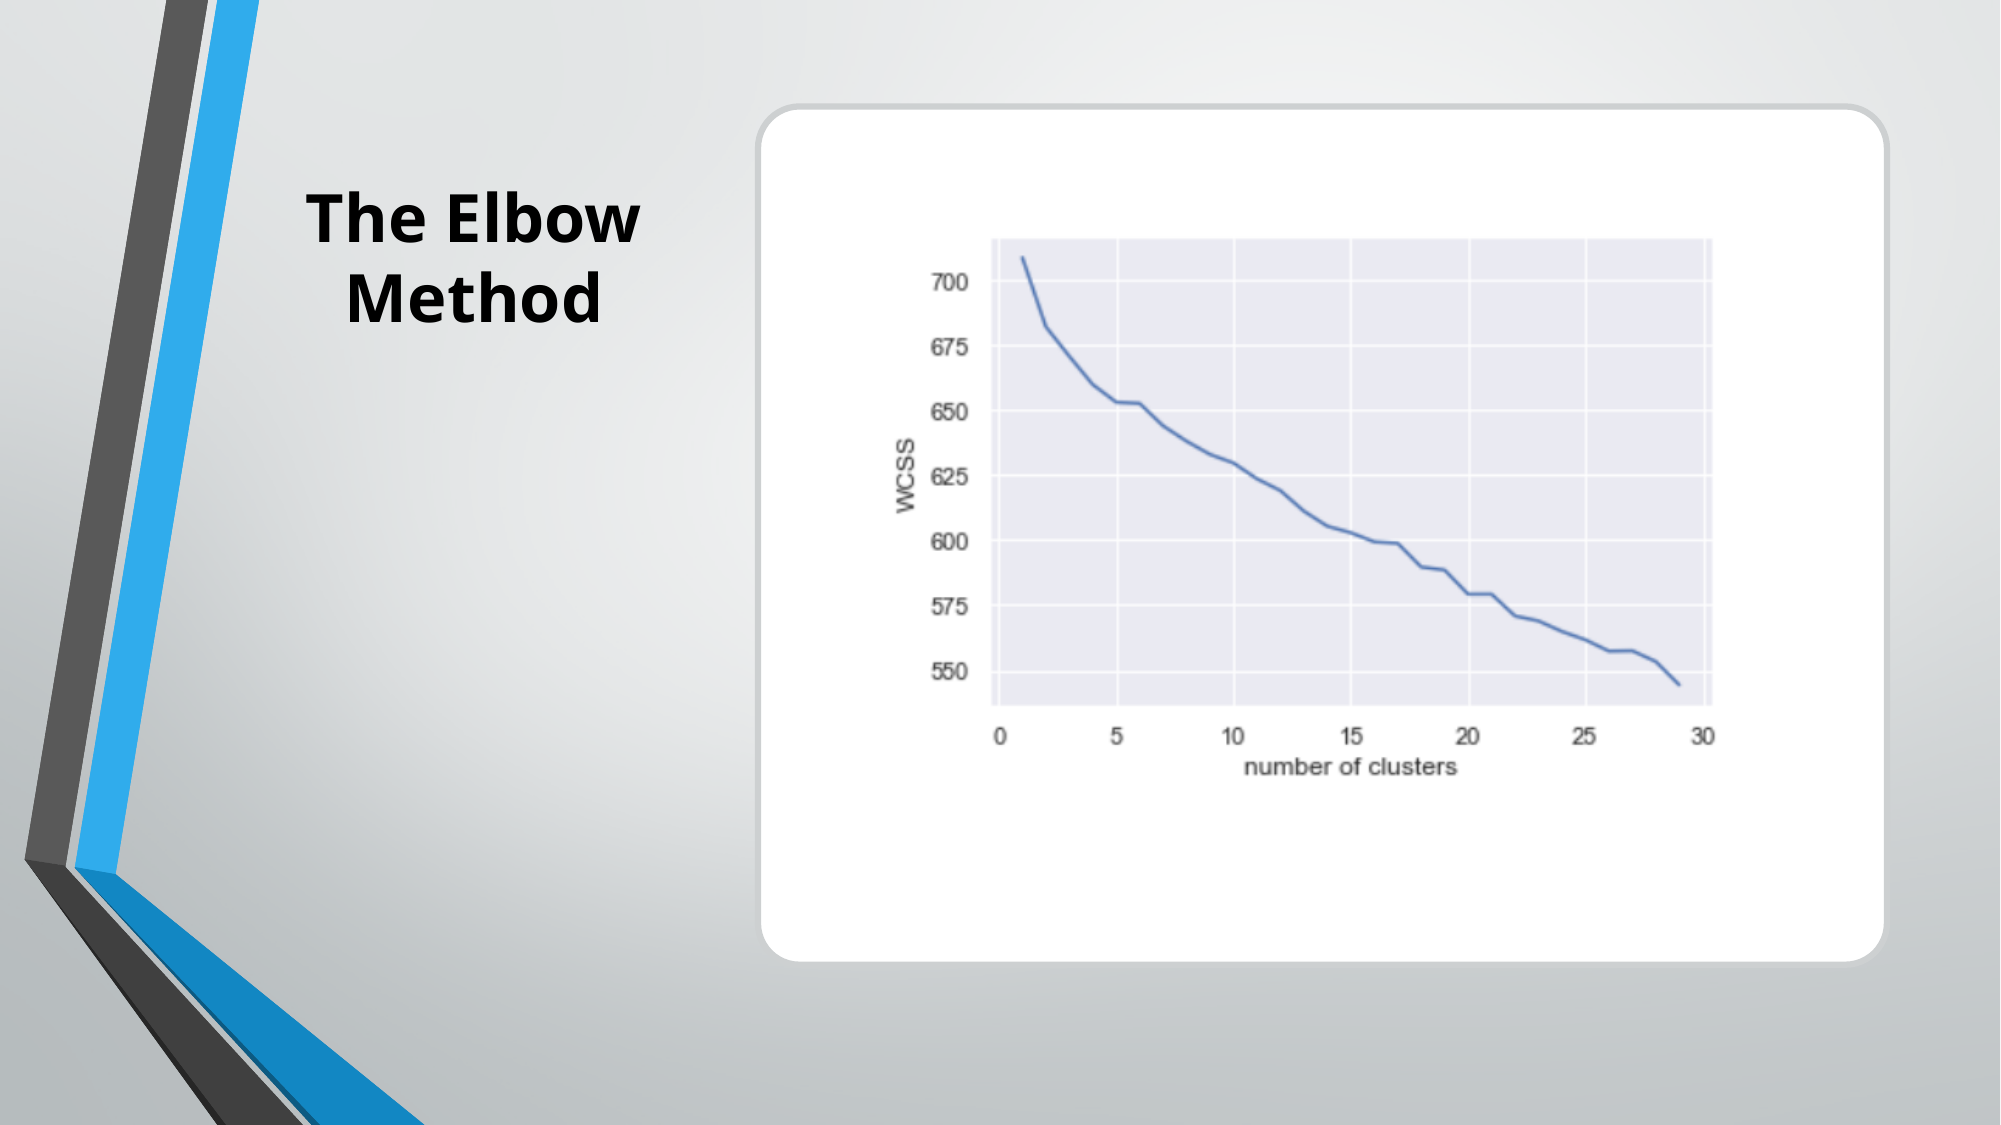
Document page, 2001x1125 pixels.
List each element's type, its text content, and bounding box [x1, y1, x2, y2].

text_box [24, 0, 425, 1125]
picture [810, 217, 1834, 861]
text_box [756, 105, 1889, 967]
title The Elbow Method [425, 112, 705, 400]
